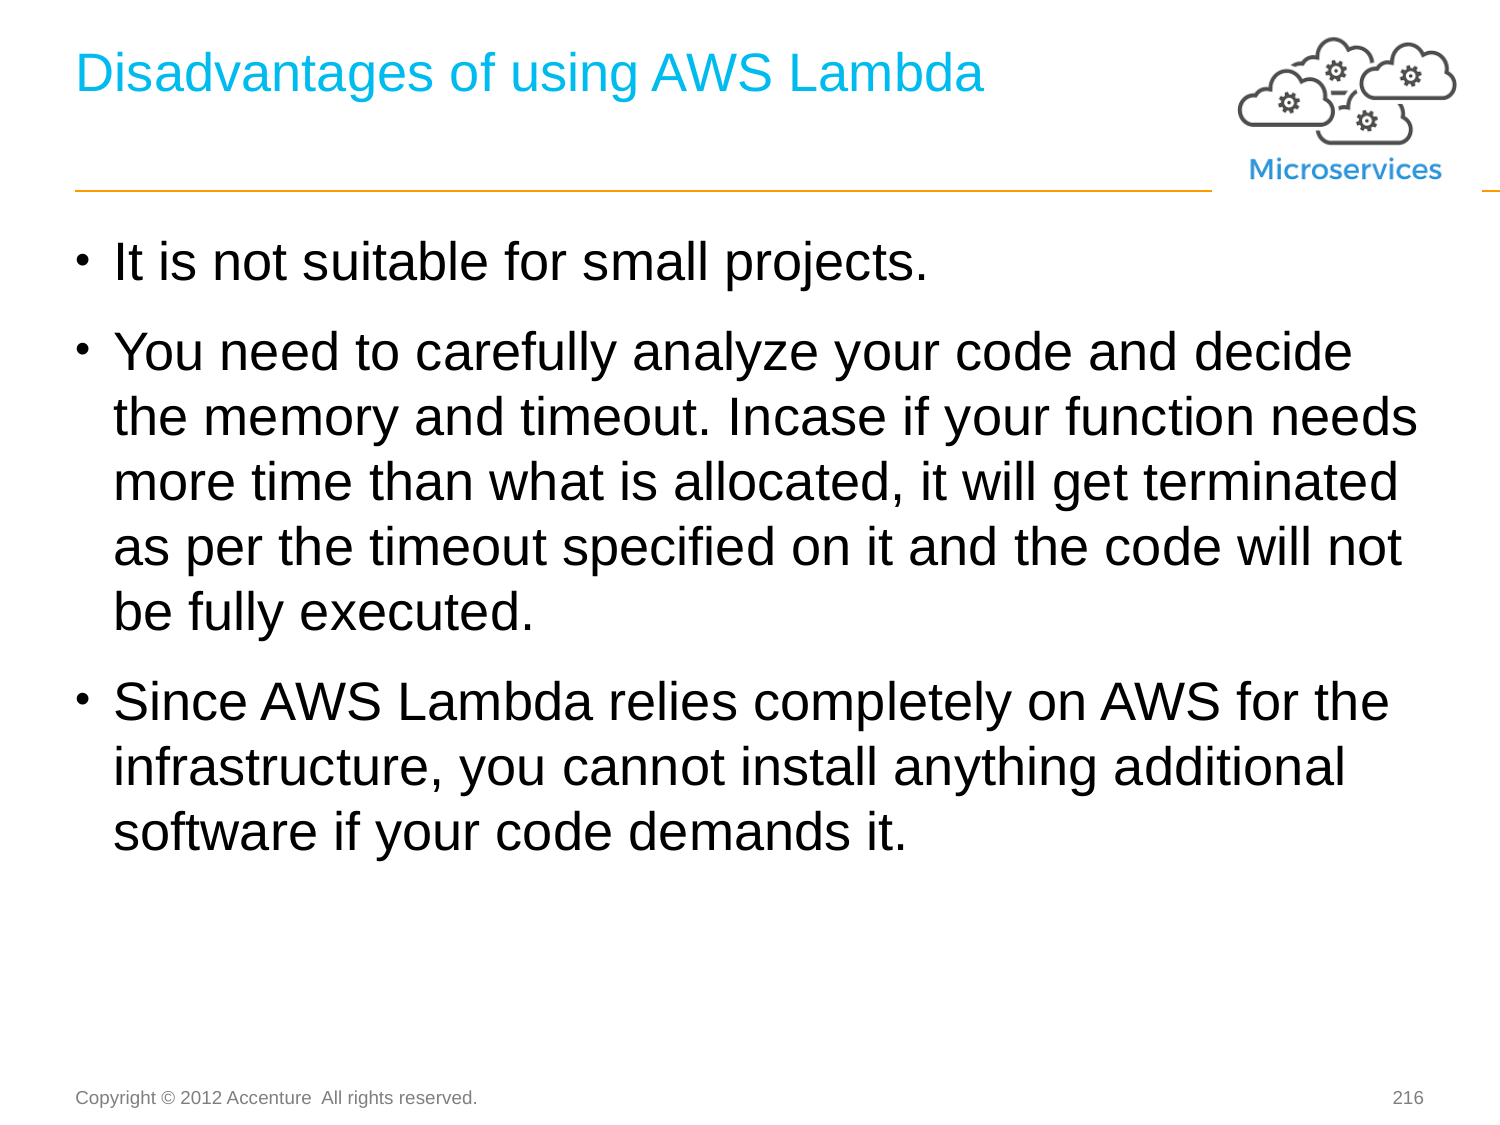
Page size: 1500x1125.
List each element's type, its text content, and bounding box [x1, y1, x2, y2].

picture [1212, 1, 1482, 203]
title Disadvantages of using AWS Lambda [75, 27, 1422, 157]
list It is not suitable for small projects. You need to carefully analyze your code and decide the memory and timeout. Incase if your function needs more time than what is allocated, it will get terminated as per the timeout specified on it and the code will not be fully executed. Since AWS Lambda relies completely on AWS for the infrastructure, you cannot install anything additional software if your code demands it. [75, 226, 1425, 1018]
